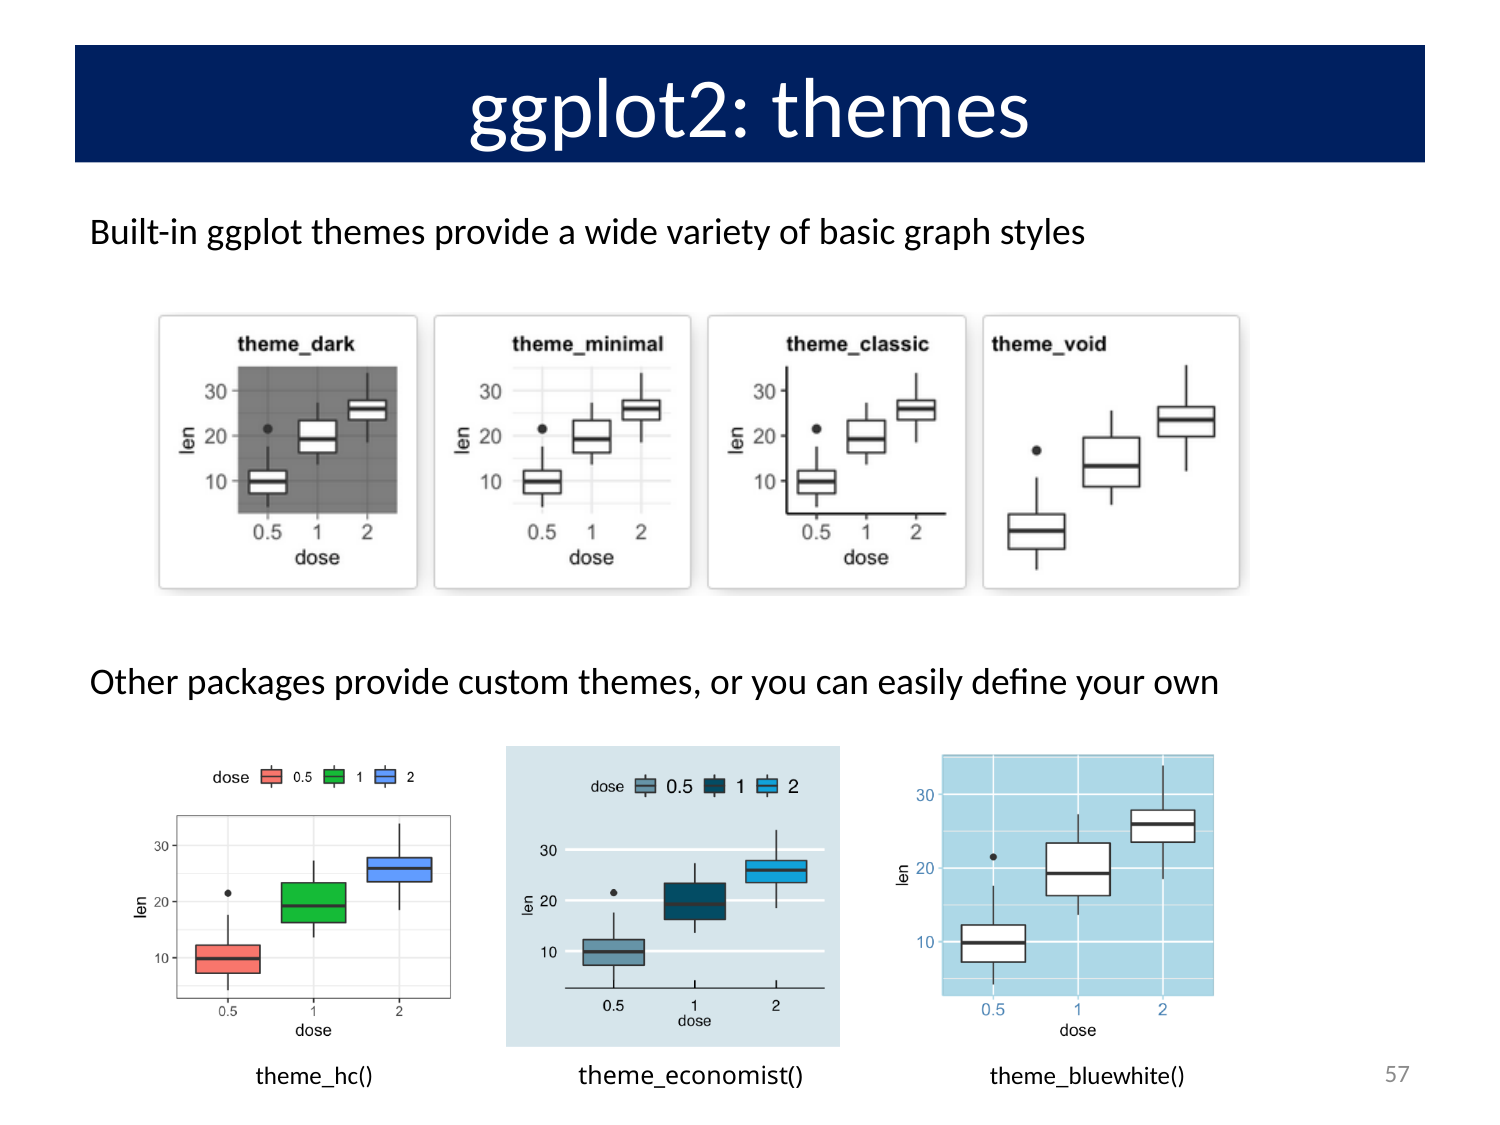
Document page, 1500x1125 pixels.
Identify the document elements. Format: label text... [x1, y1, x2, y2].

slide_number 57 [1074, 1042, 1425, 1103]
text_box Other packages provide custom themes, or you can easily define your own [74, 649, 1363, 710]
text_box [124, 745, 1222, 1047]
text_box Built-in ggplot themes provide a wide variety of basic graph styles [74, 199, 1425, 260]
text_box theme_economist() [563, 1054, 826, 1097]
text_box theme_hc() [212, 1054, 417, 1097]
title ggplot2: themes [75, 45, 1425, 163]
text_box theme_bluewhite() [974, 1054, 1213, 1097]
picture [154, 312, 1251, 596]
